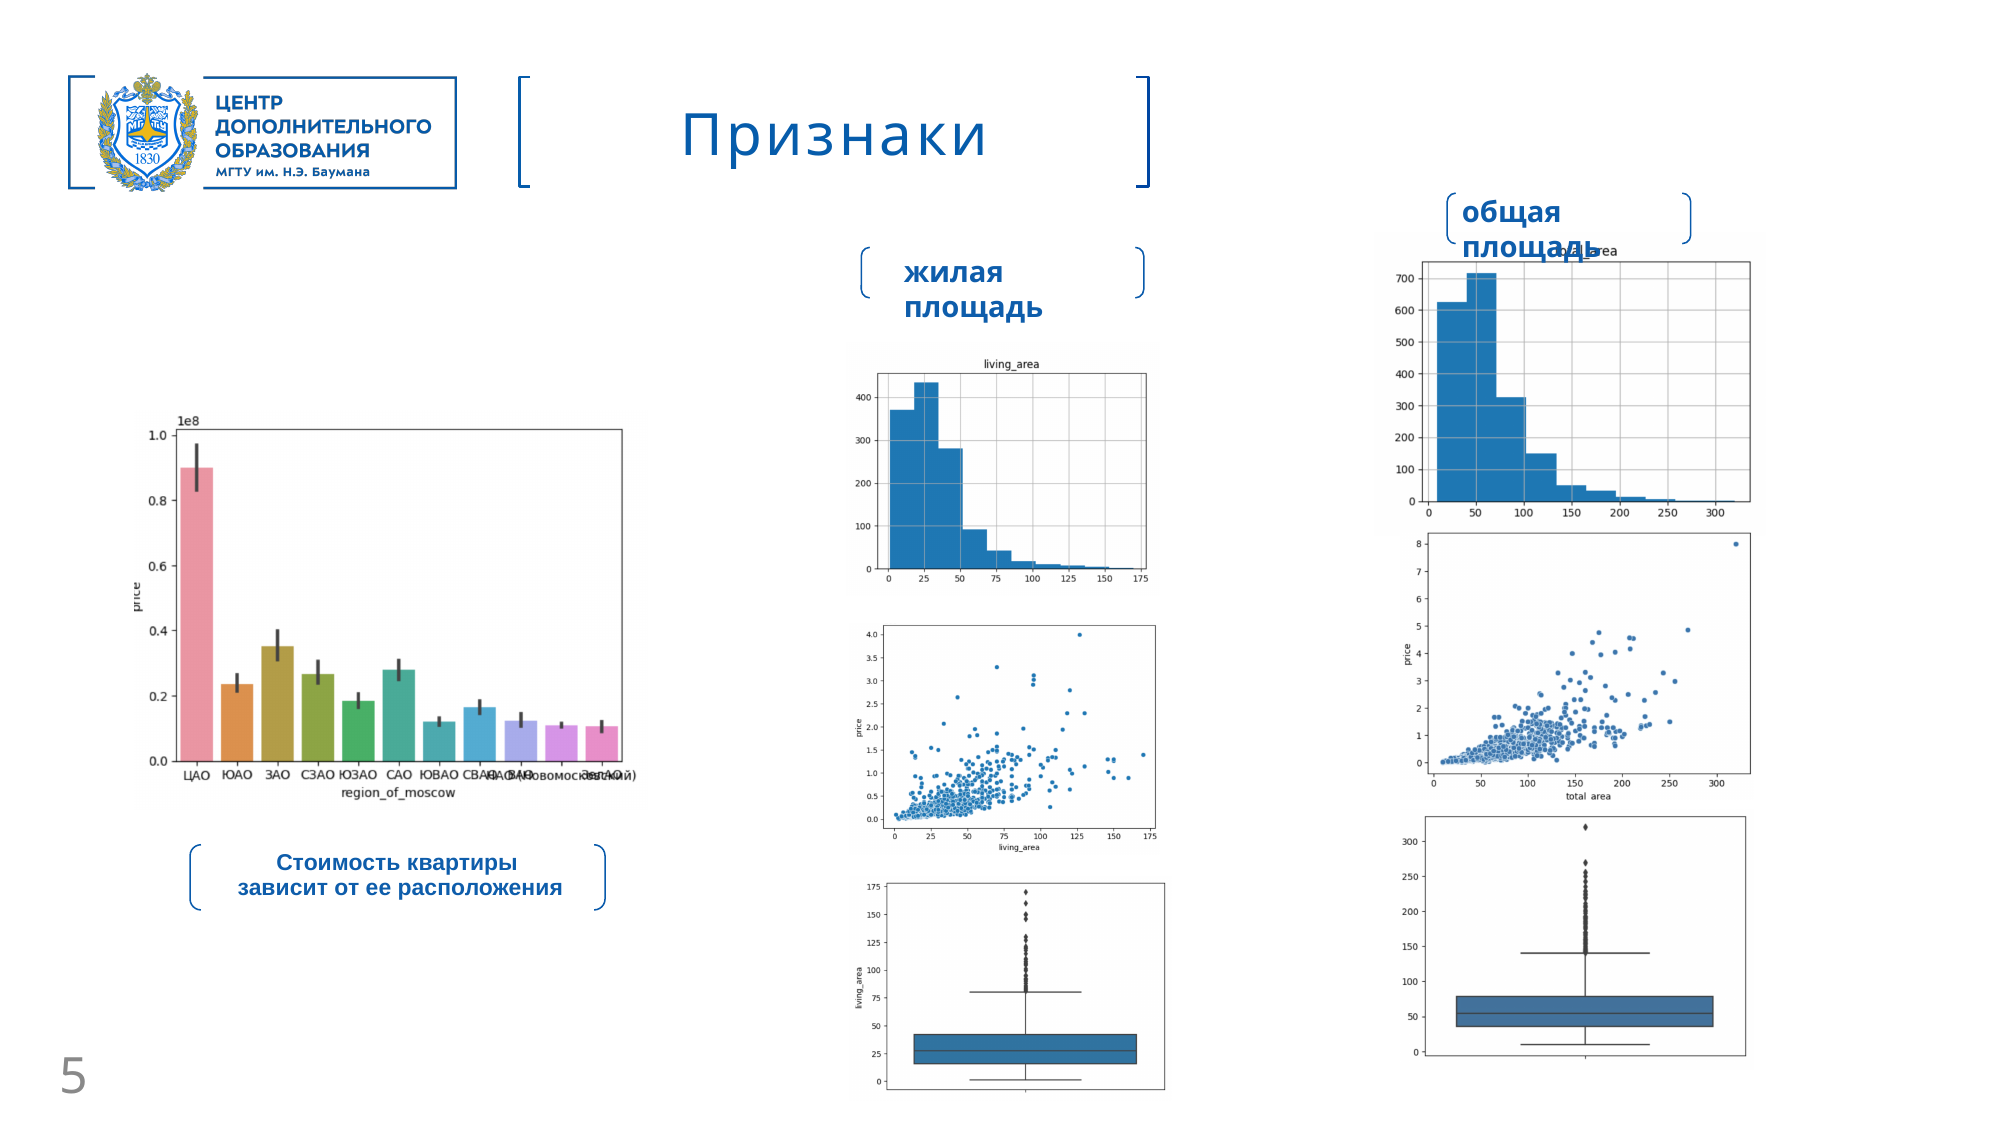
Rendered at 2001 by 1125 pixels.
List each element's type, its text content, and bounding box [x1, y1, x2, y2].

text_box общая площадь [1447, 186, 1707, 231]
picture [1374, 232, 1766, 800]
picture [849, 875, 1172, 1101]
picture [134, 410, 649, 811]
text_box [189, 843, 606, 911]
picture [68, 73, 457, 192]
picture [845, 342, 1160, 596]
picture [1399, 809, 1755, 1071]
text_box Стоимость квартиры зависит от ее расположения [202, 843, 599, 908]
slide_number 5 [44, 1055, 139, 1101]
text_box [860, 246, 1145, 299]
text_box жилая площадь [889, 246, 1149, 332]
picture [849, 623, 1160, 855]
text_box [519, 76, 1150, 187]
